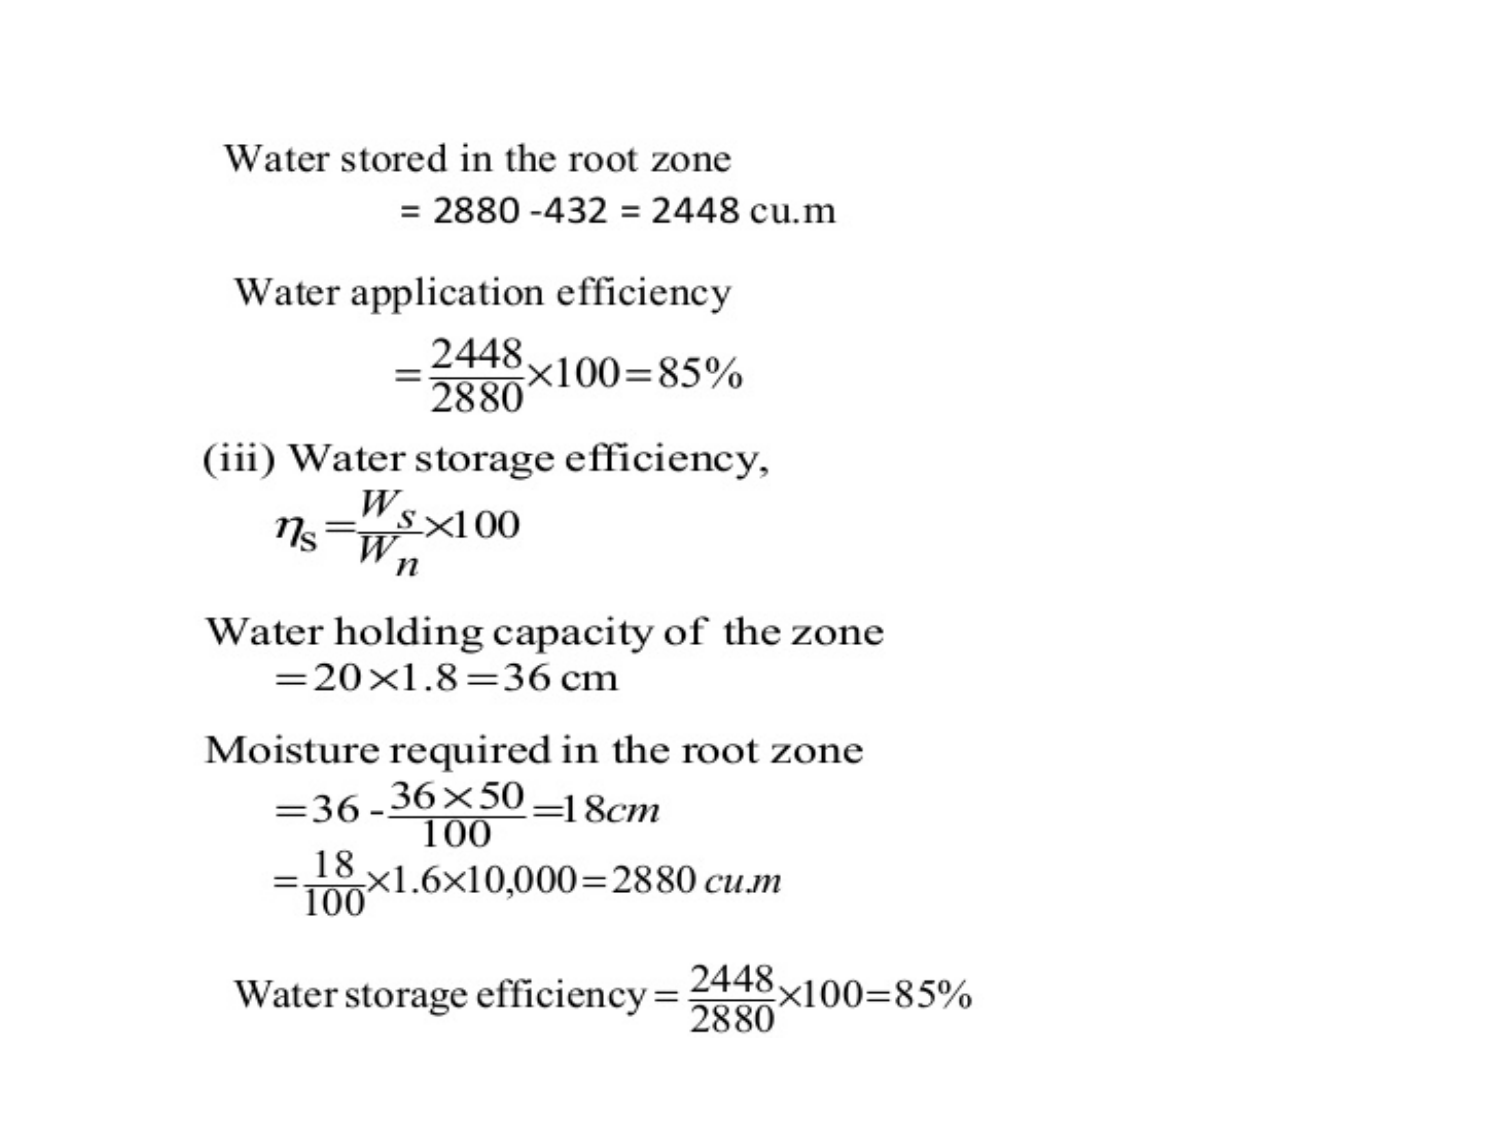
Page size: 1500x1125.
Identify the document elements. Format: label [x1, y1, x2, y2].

list [112, 124, 1426, 1038]
